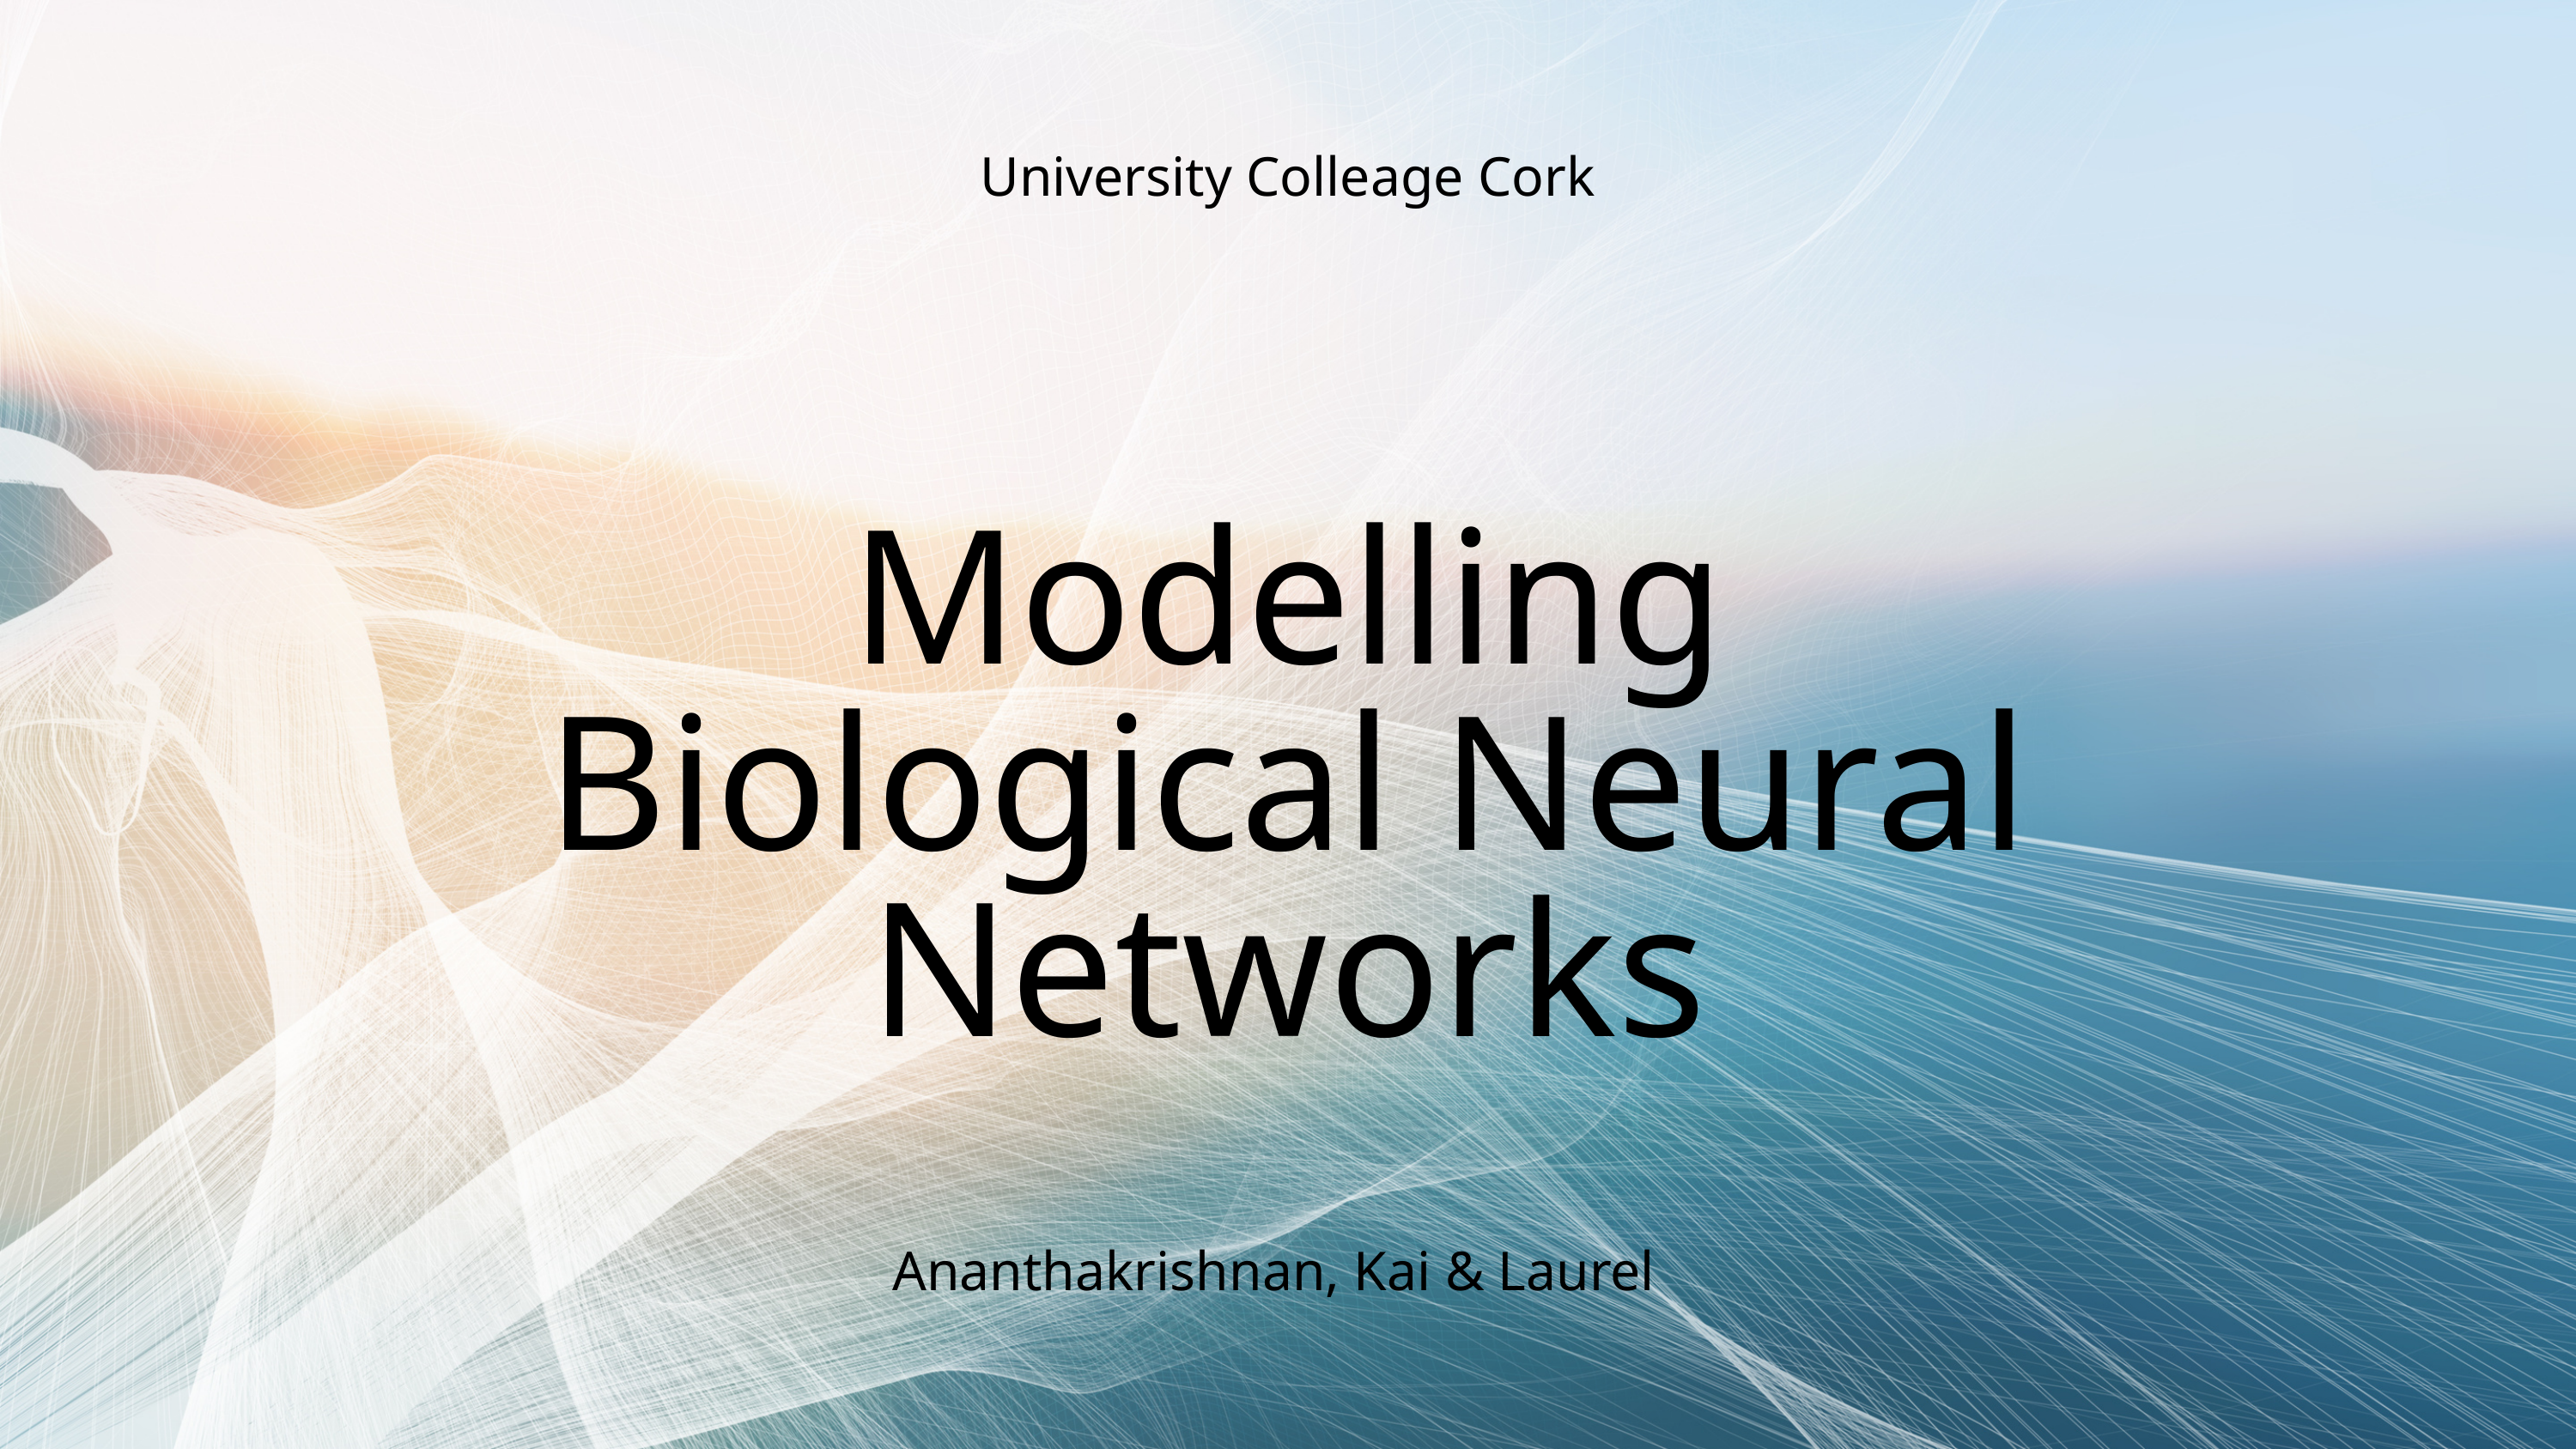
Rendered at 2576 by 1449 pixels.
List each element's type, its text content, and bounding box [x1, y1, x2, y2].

text_box Ananthakrishnan, Kai & Laurel [462, 1247, 2114, 1301]
text_box Modelling Biological Neural Networks [462, 515, 2114, 1074]
text_box University Colleage Cork [462, 153, 2114, 208]
text_box [0, 0, 2576, 1449]
